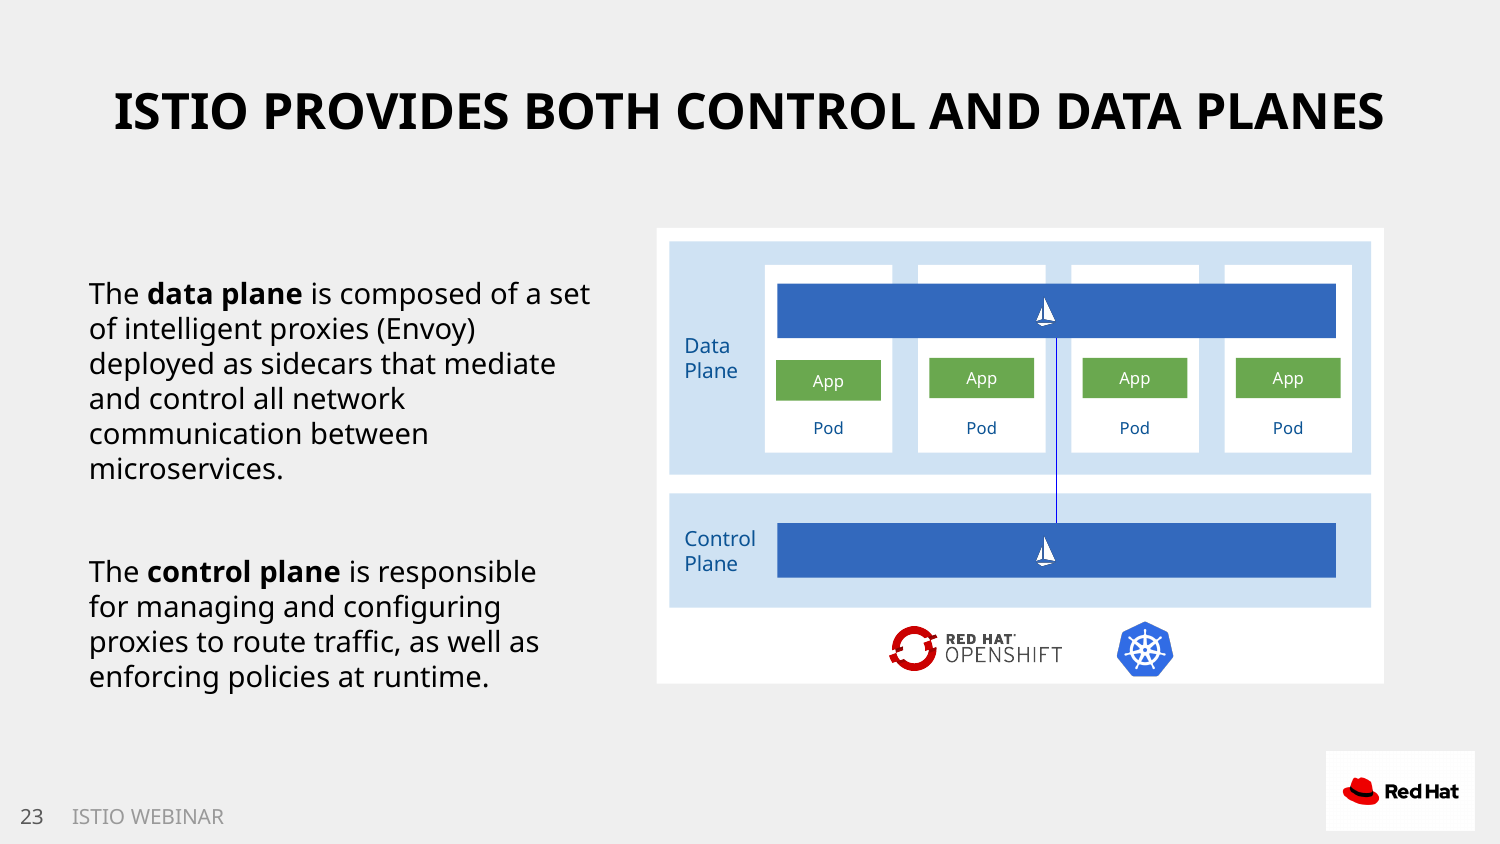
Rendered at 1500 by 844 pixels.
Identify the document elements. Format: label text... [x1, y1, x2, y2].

text_box [656, 227, 1384, 684]
slide_number ‹#› [0, 789, 59, 844]
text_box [669, 241, 1372, 475]
text_box The data plane is composed of a set of intelligent proxies (Envoy) deployed as sidecars that mediate and control all network communication between microservices. The control plane is responsible for managing and configuring proxies to route traffic, as well as enforcing policies at runtime. [73, 260, 624, 652]
text_box ISTIO PROVIDES BOTH CONTROL AND DATA PLANES [0, 64, 1500, 158]
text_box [669, 493, 1372, 608]
picture [1325, 751, 1475, 831]
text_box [888, 618, 1175, 679]
